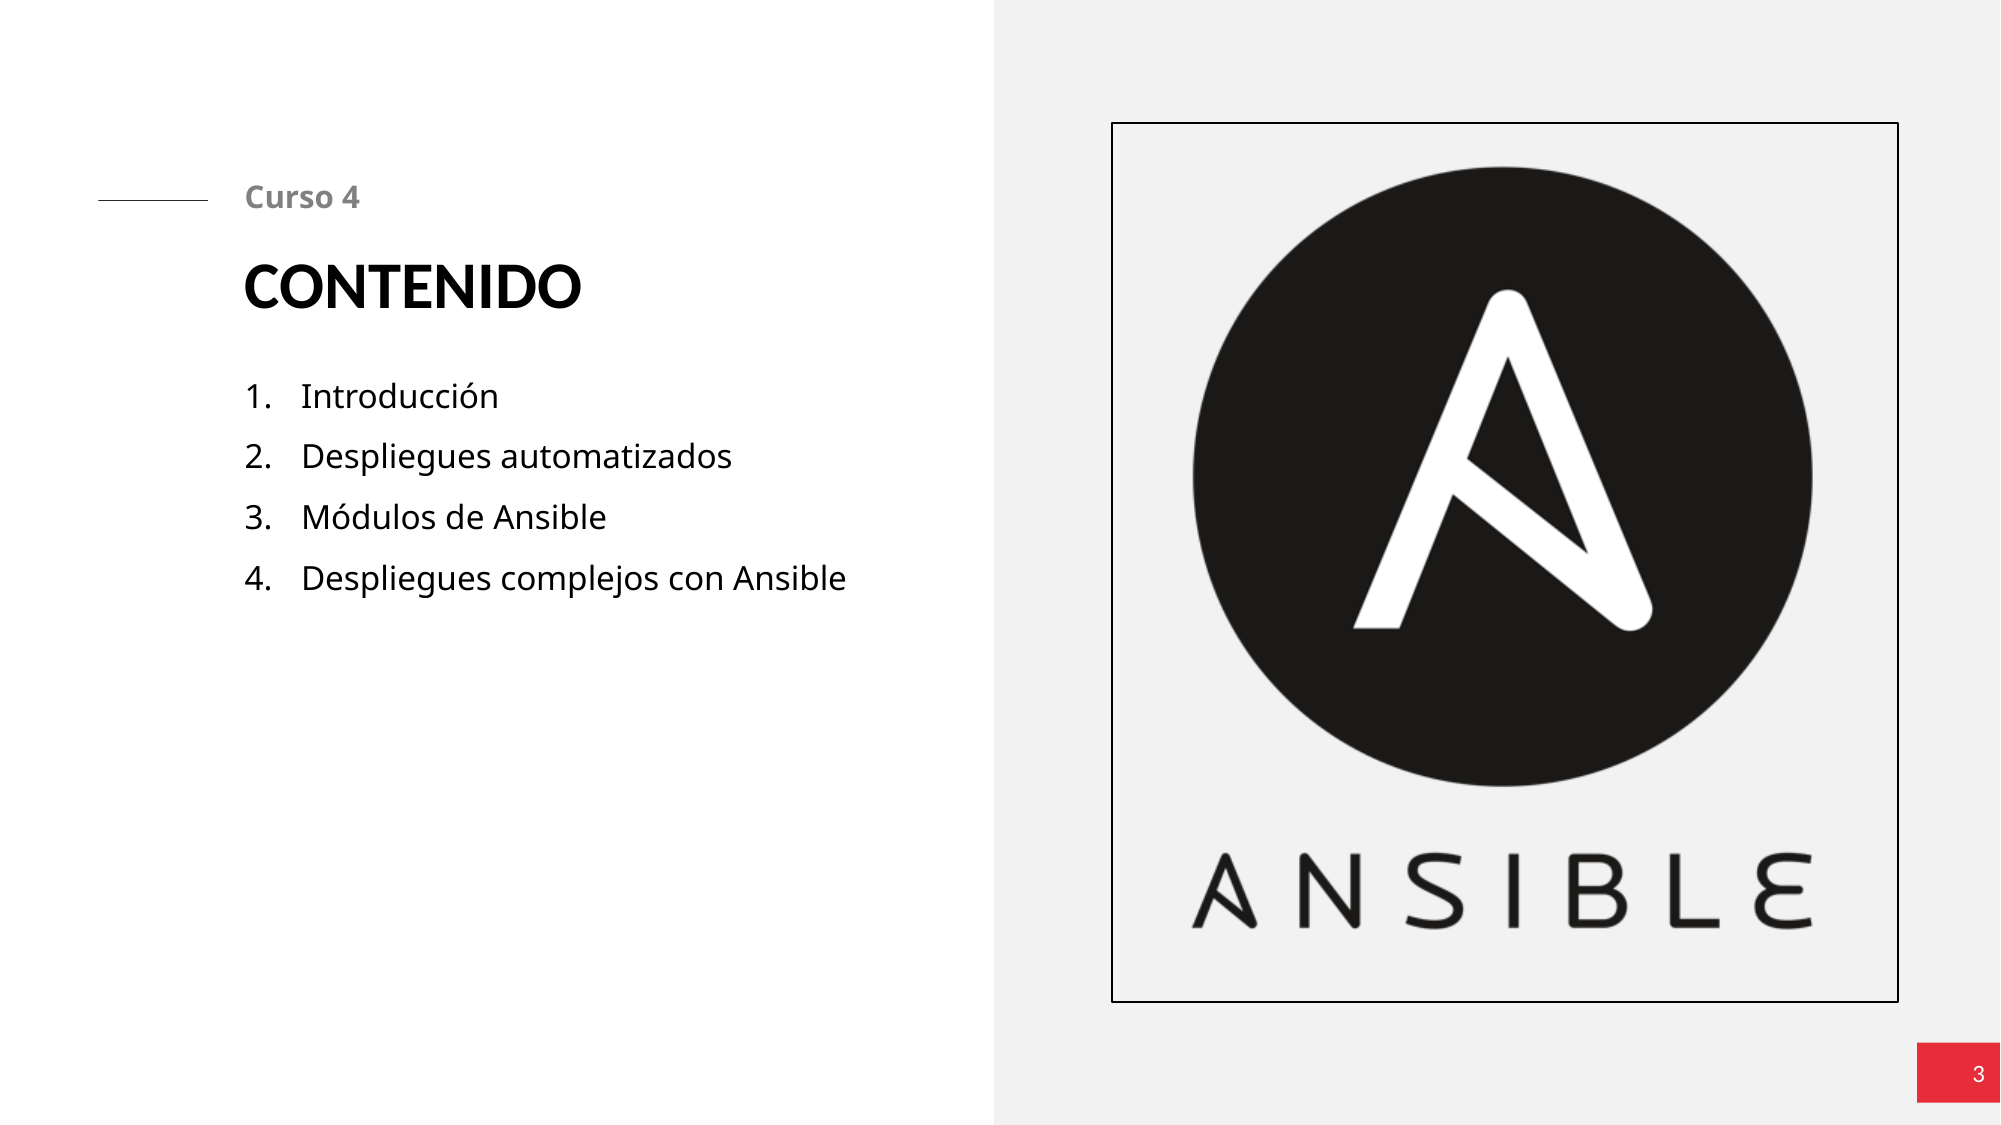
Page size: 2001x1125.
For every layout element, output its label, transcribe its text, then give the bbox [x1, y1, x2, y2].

list Curso 4 [229, 174, 607, 224]
list Introducción Despliegues automatizados Módulos de Ansible Despliegues complejos con Ansible [229, 367, 941, 964]
picture [1112, 123, 1898, 1002]
title CONTENIDO [229, 241, 941, 332]
slide_number 3 [1917, 1042, 2000, 1103]
